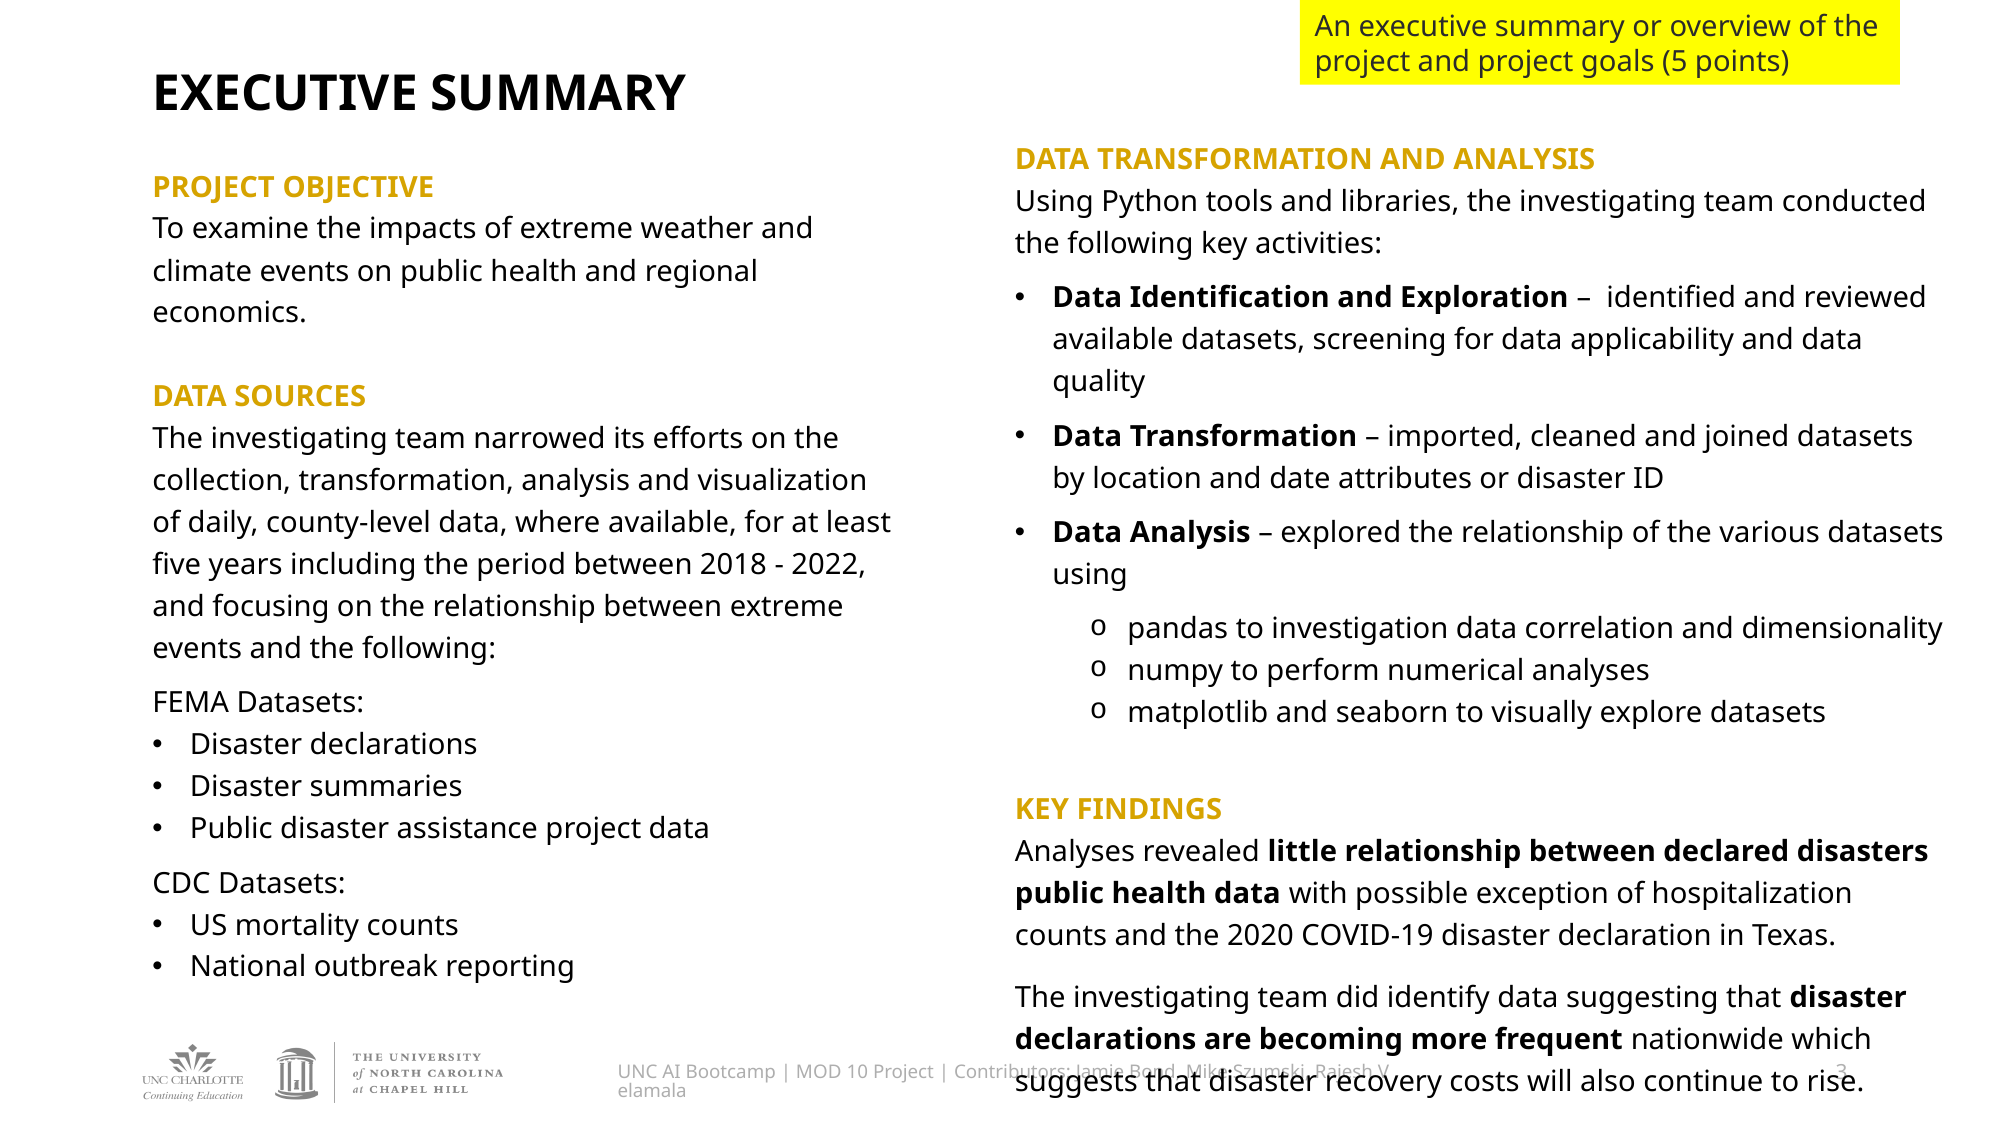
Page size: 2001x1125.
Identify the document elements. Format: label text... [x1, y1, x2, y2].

slide_number 3 [1412, 1043, 1863, 1103]
text_box DATA TRANSFORMATION AND ANALYSIS Using Python tools and libraries, the investigating team conducted the following key activities: Data Identification and Exploration – identified and reviewed available datasets, screening for data applicability and data quality Data Transformation – imported, cleaned and joined datasets by location and date attributes or disaster ID Data Analysis – explored the relationship of the various datasets using pandas to investigation data correlation and dimensionality numpy to perform numerical analyses matplotlib and seaborn to visually explore datasets KEY FINDINGS Analyses revealed little relationship between declared disasters public health data with possible exception of hospitalization counts and the 2020 COVID-19 disaster declaration in Texas. The investigating team did identify data suggesting that disaster declarations are becoming more frequent nationwide which suggests that disaster recovery costs will also continue to rise. [999, 125, 1962, 1043]
footer UNC AI Bootcamp | MOD 10 Project | Contributors: Jamie Bond, Mike Szumski, Rajesh Velamala [602, 1042, 1408, 1103]
title EXECUTIVE SUMMARY [137, 59, 1863, 129]
text_box An executive summary or overview of the project and project goals (5 points) [1299, 0, 1900, 85]
list PROJECT OBJECTIVE To examine the impacts of extreme weather and climate events on public health and regional economics. DATA SOURCES The investigating team narrowed its efforts on the collection, transformation, analysis and visualization of daily, county-level data, where available, for at least five years including the period between 2018 - 2022, and focusing on the relationship between extreme events and the following: FEMA Datasets: Disaster declarations Disaster summaries Public disaster assistance project data CDC Datasets: US mortality counts National outbreak reporting [137, 153, 917, 1008]
